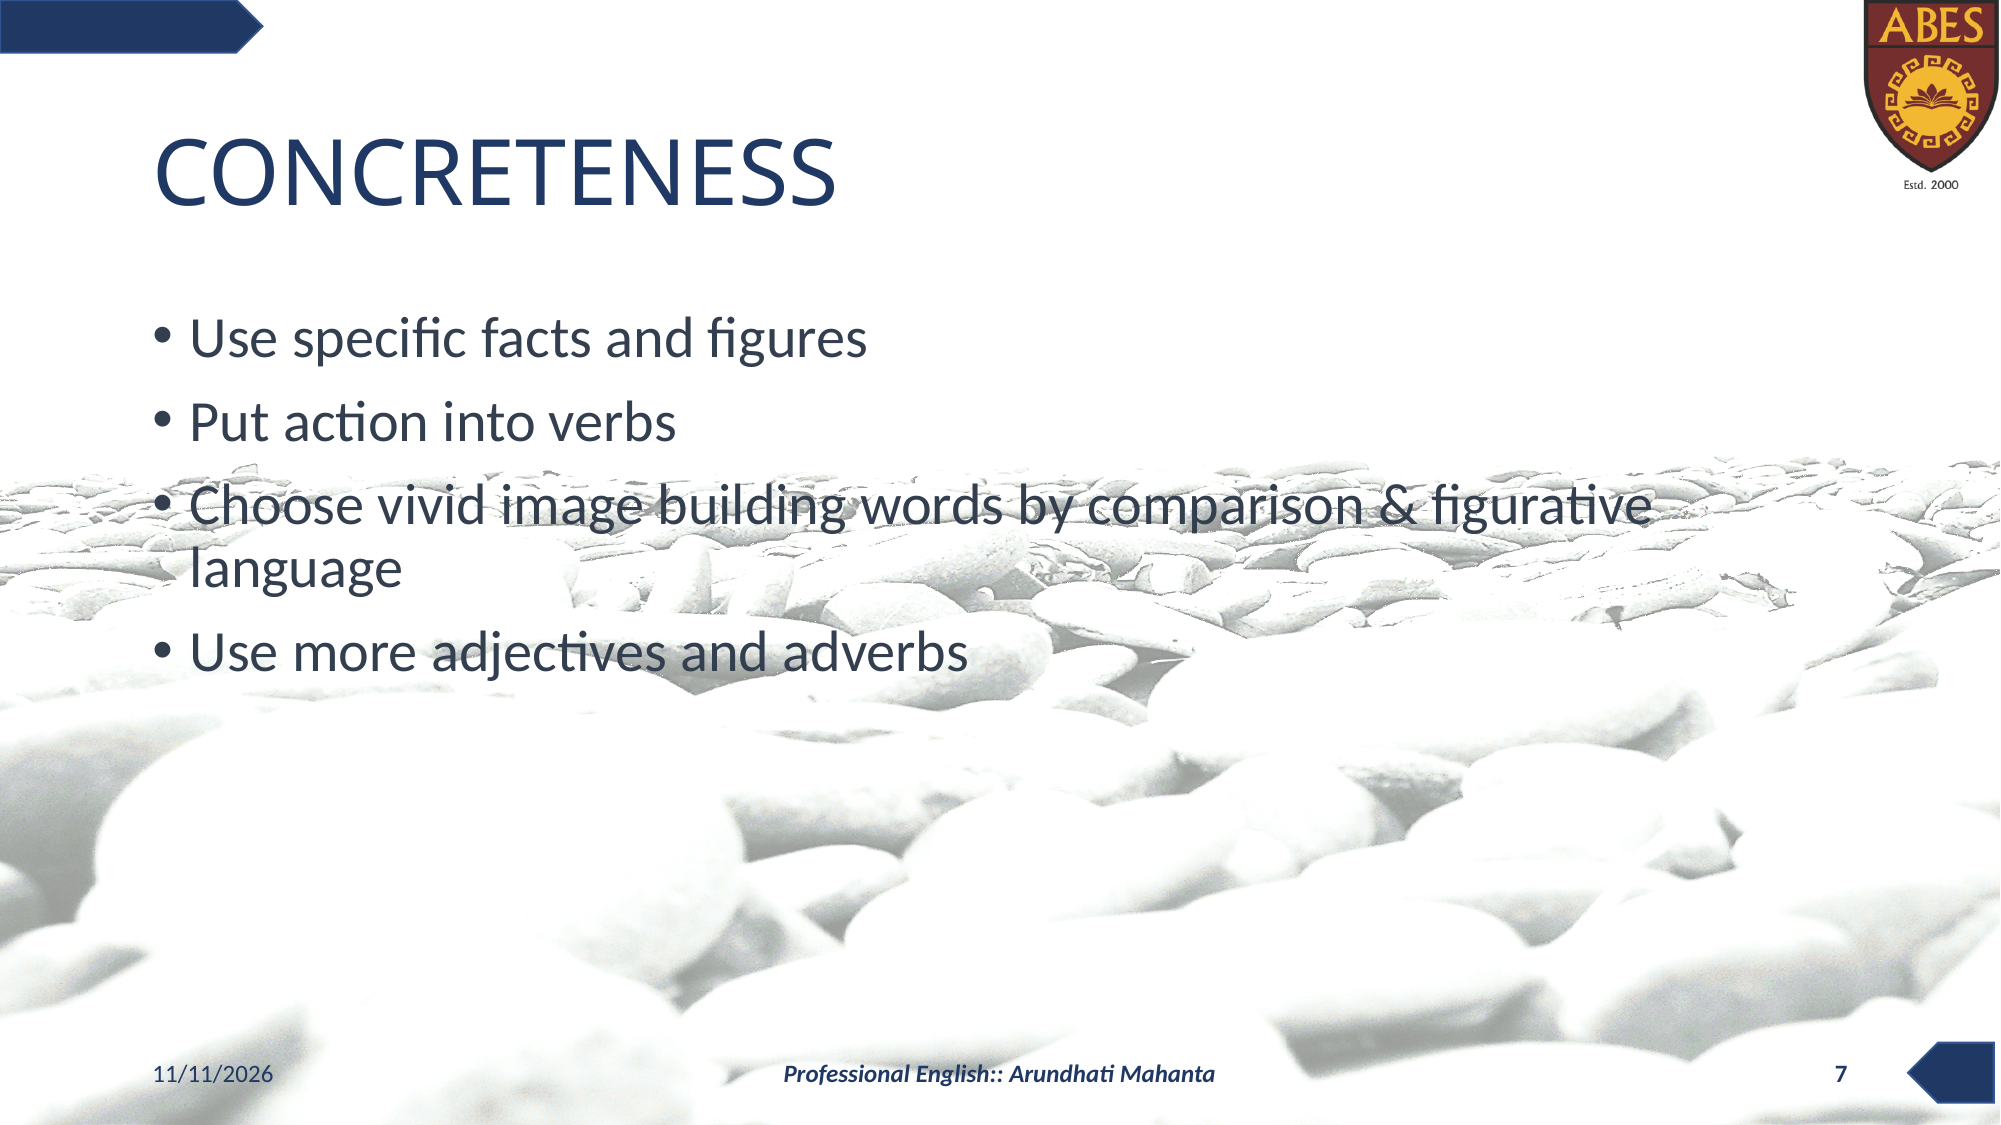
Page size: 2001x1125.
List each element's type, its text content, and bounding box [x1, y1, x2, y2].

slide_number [137, 1042, 588, 1103]
picture [1862, 0, 2000, 189]
slide_number 7 [1412, 1042, 1863, 1103]
footer Professional English:: Arundhati Mahanta [662, 1042, 1338, 1103]
list Use specific facts and figures Put action into verbs Choose vivid image building words by comparison & figurative language Use more adjectives and adverbs [137, 299, 1863, 1014]
title CONCRETENESS [137, 67, 1863, 285]
